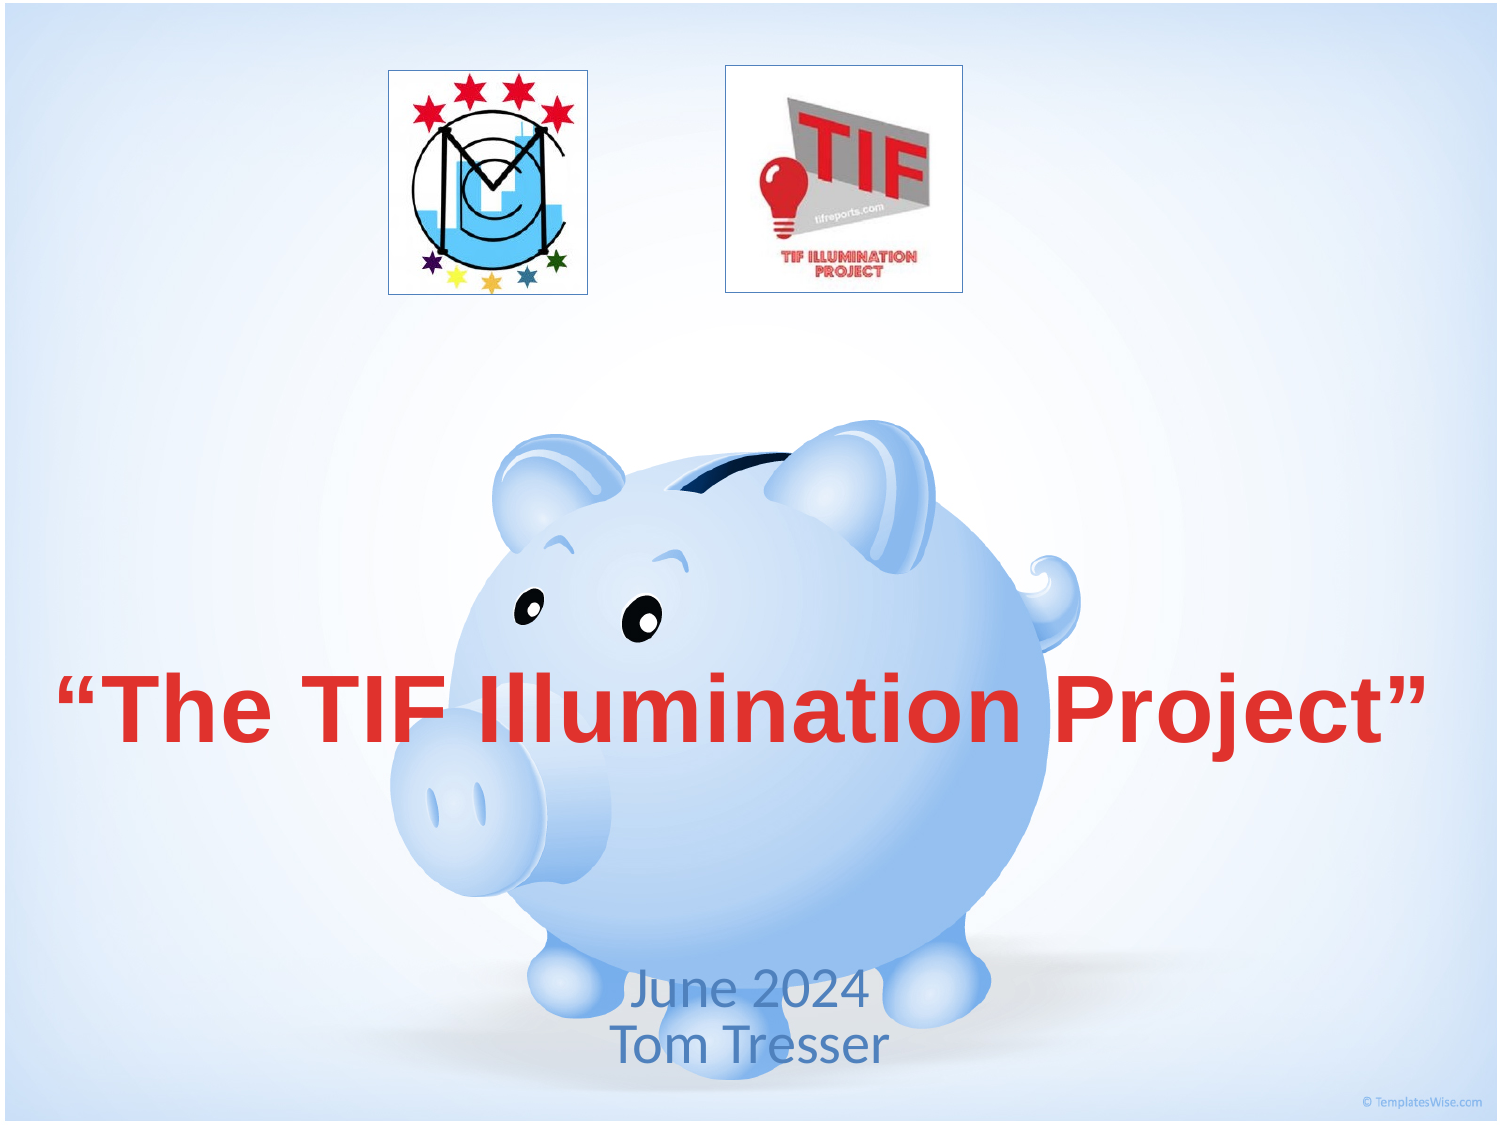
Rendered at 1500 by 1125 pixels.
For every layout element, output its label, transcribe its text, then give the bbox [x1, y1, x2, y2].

text_box “The TIF Illumination Project” [37, 639, 1463, 770]
picture [0, 0, 1500, 1125]
subtitle June 2024 Tom Tresser [391, 954, 1109, 1055]
